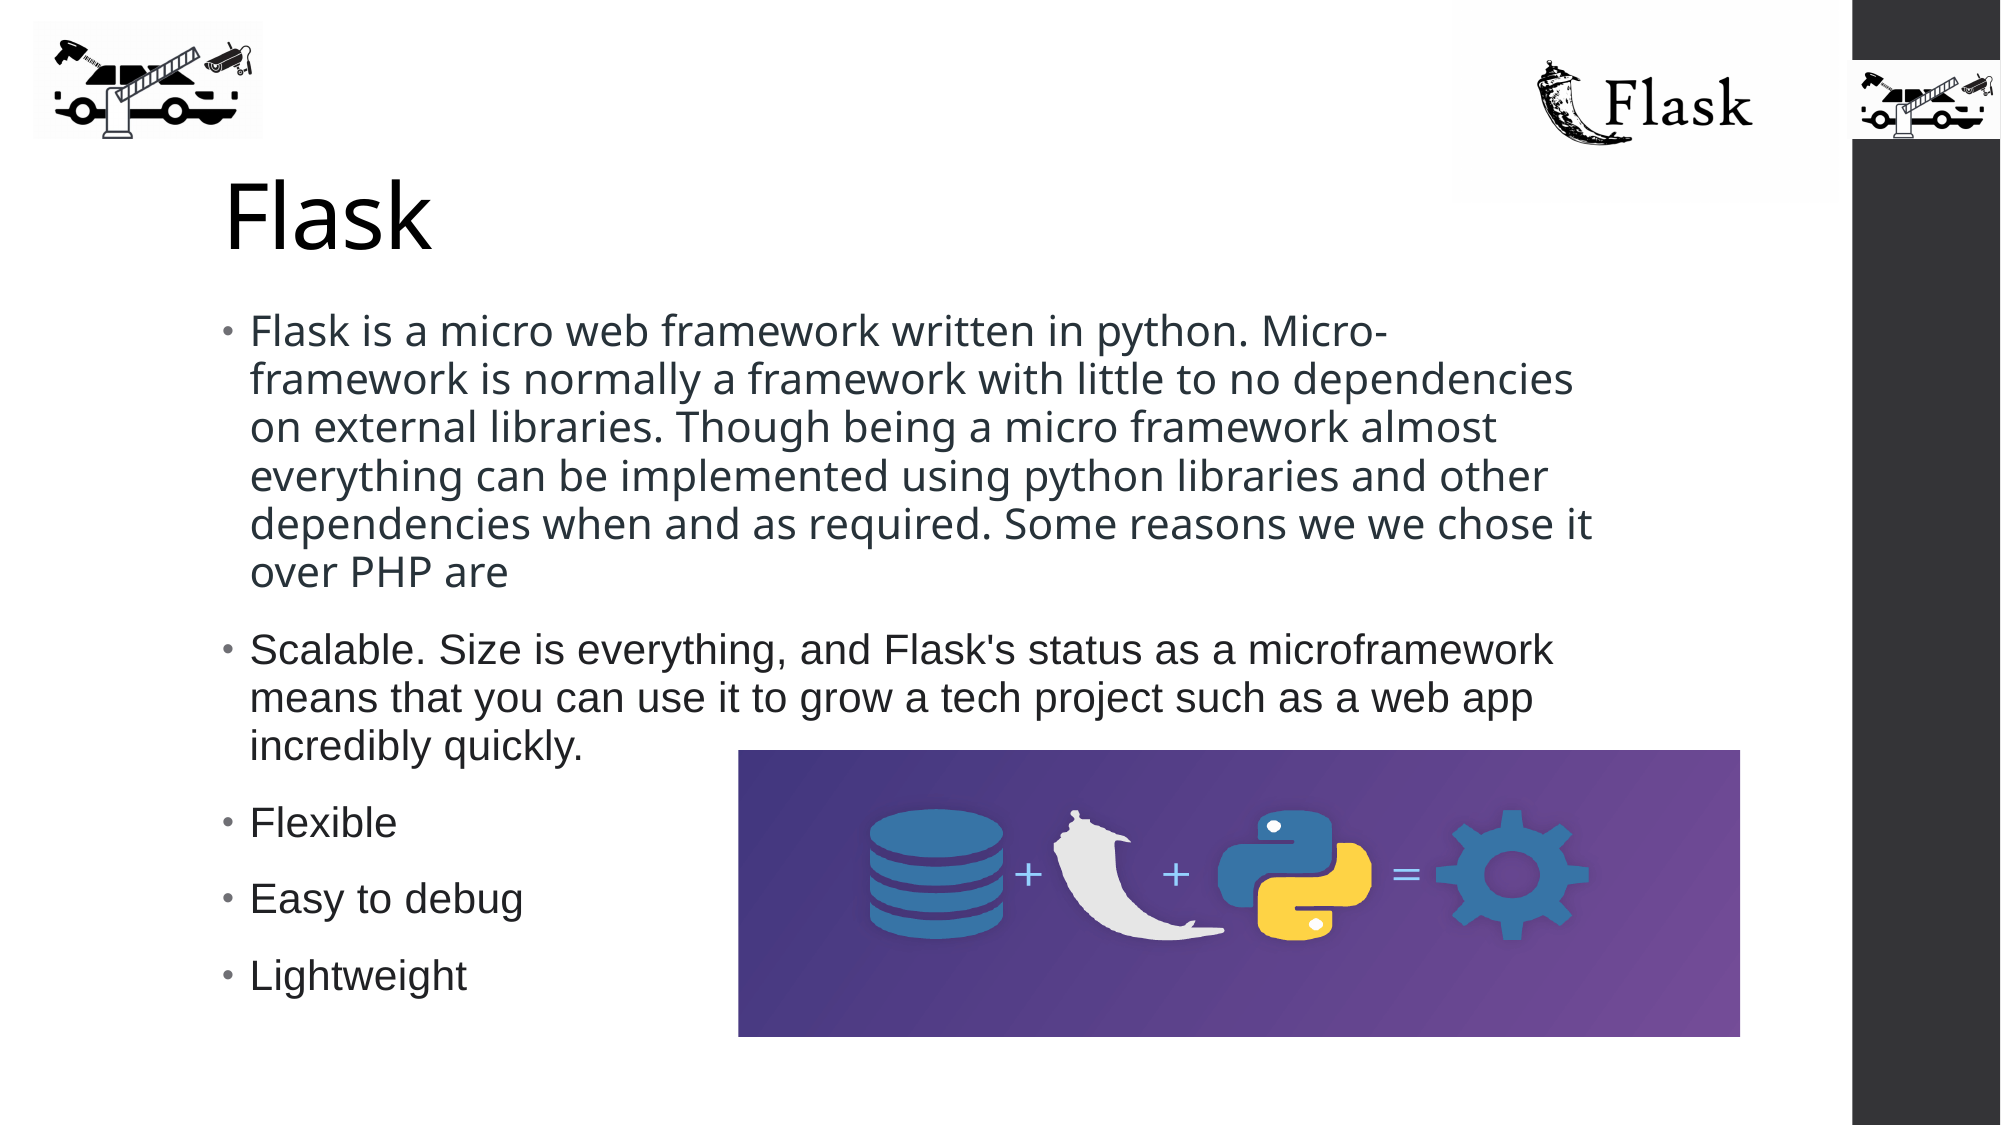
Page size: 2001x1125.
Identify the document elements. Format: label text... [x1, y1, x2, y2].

picture [738, 750, 1741, 1037]
picture [1452, 0, 1839, 203]
list Flask is a micro web framework written in python. Micro-framework is normally a framework with little to no dependencies on external libraries. Though being a micro framework almost everything can be implemented using python libraries and other dependencies when and as required. Some reasons we we chose it over PHP are Scalable. Size is everything, and Flask's status as a microframework means that you can use it to grow a tech project such as a web app incredibly quickly. Flexible Easy to debug Lightweight [206, 299, 1617, 1014]
picture [1846, 59, 2000, 139]
picture [33, 20, 263, 139]
title Flask [206, 60, 1797, 278]
